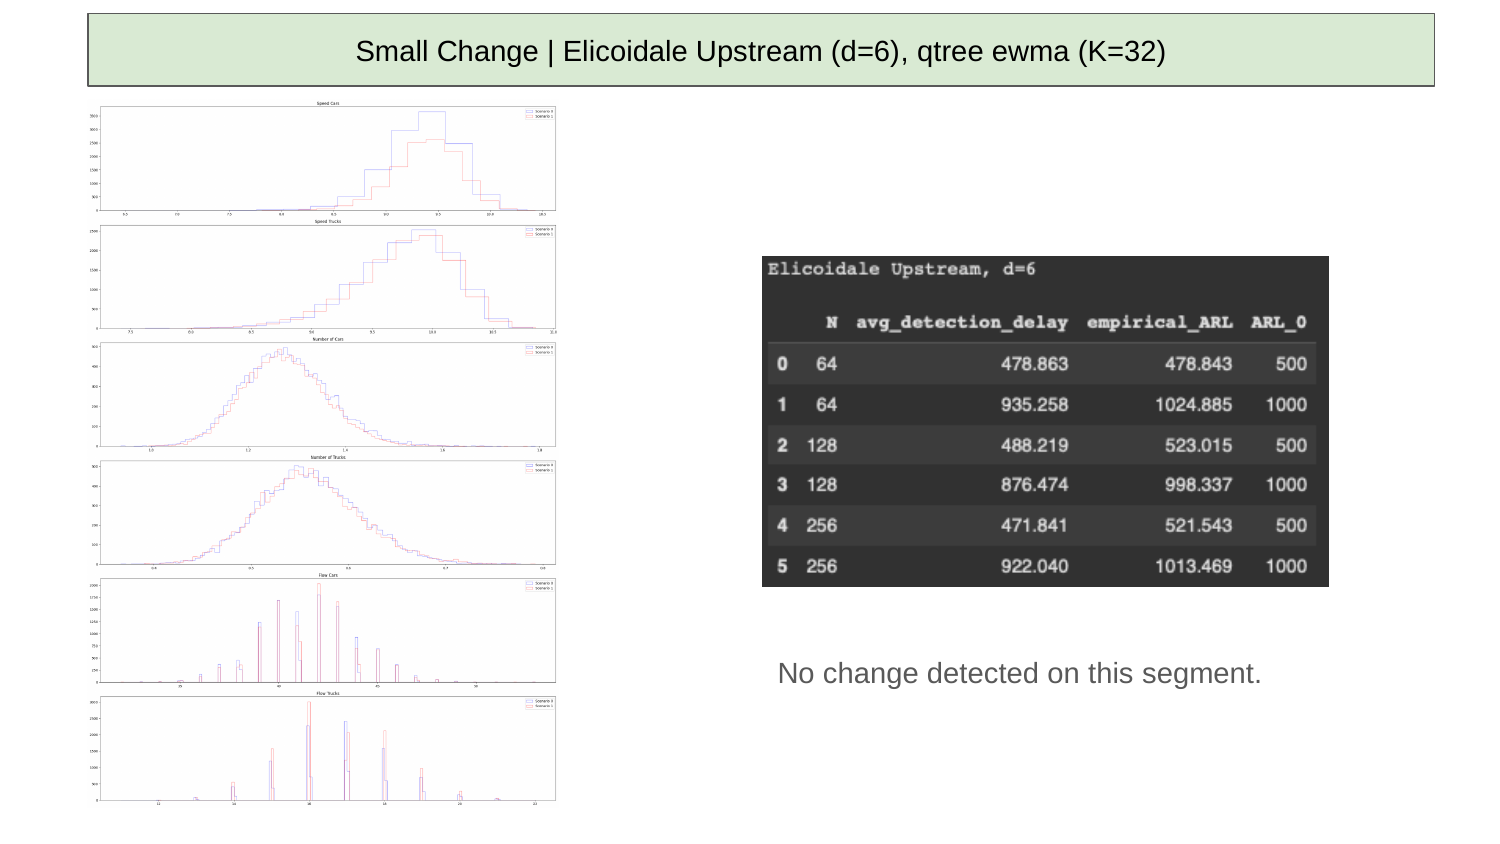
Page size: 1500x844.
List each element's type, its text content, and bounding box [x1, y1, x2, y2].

text_box No change detected on this segment. [762, 639, 1365, 733]
picture [762, 256, 1329, 587]
text_box Small Change | Elicoidale Upstream (d=6), qtree ewma (K=32) [87, 13, 1435, 86]
picture [87, 99, 559, 808]
